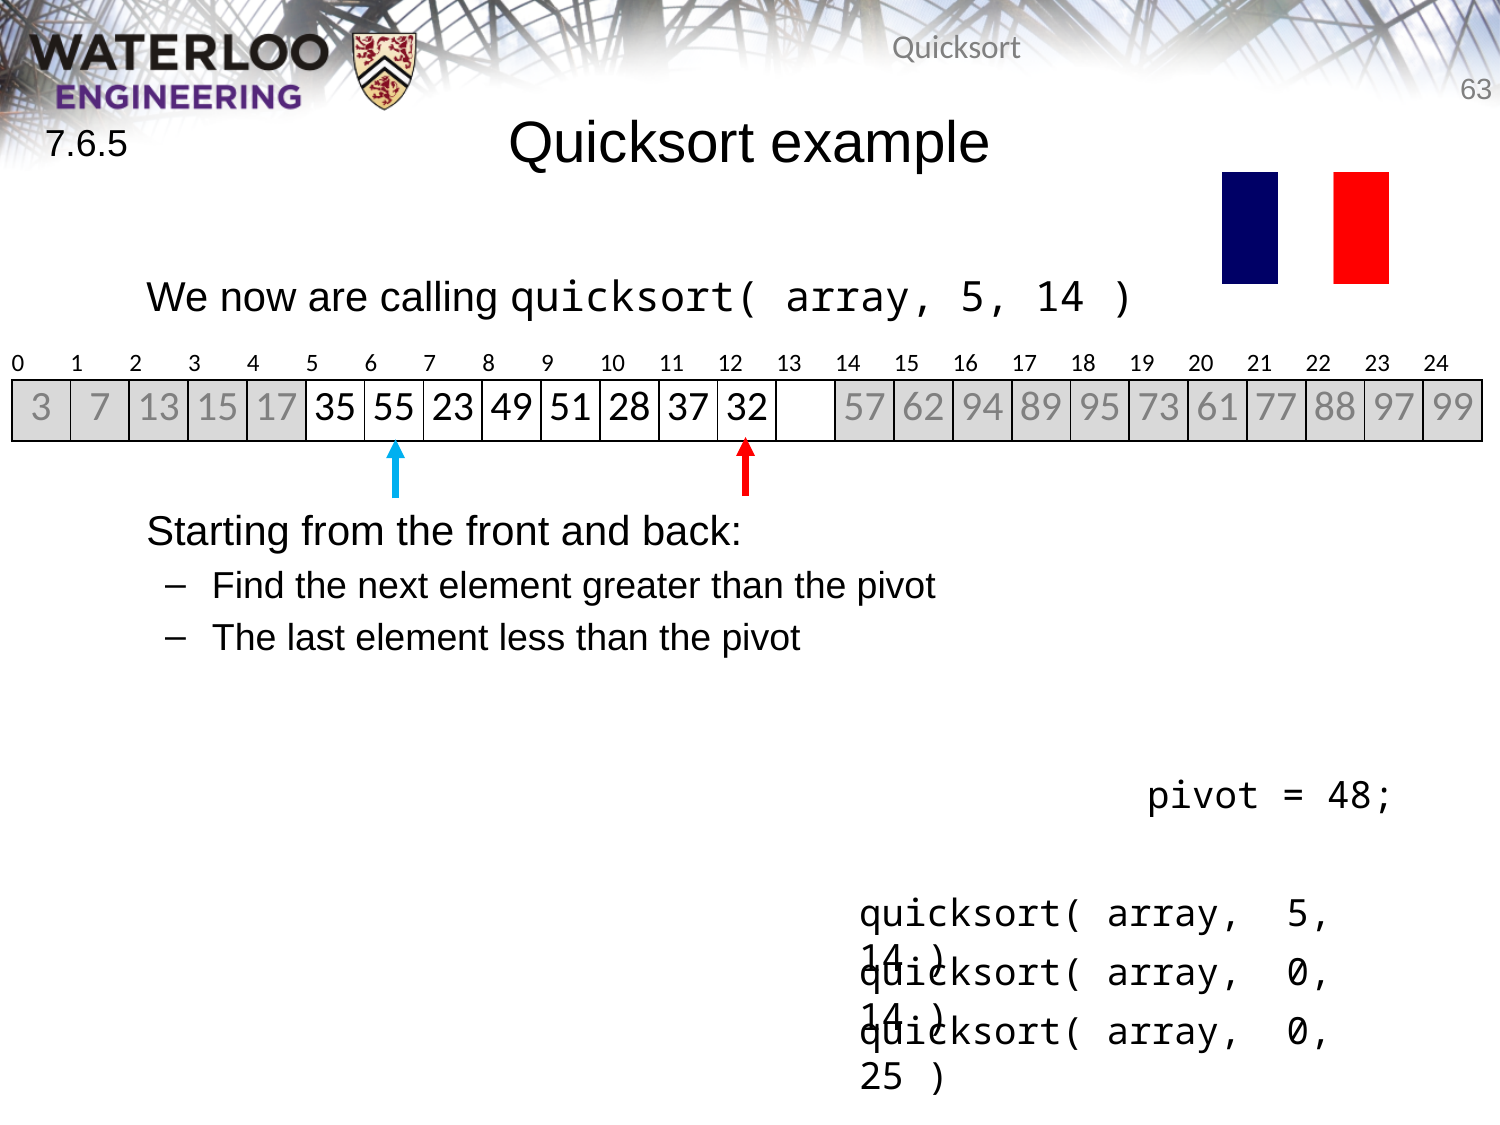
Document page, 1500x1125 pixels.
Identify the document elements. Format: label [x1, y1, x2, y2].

table_cell [1424, 381, 1481, 440]
table_cell [71, 381, 128, 440]
text_box [1132, 763, 1410, 823]
picture [0, 0, 1500, 1125]
text_box [30, 111, 143, 172]
table_cell [777, 381, 834, 440]
text_box [844, 881, 1447, 1105]
table_cell [307, 381, 364, 440]
table_cell [718, 381, 775, 440]
table_cell [13, 381, 70, 440]
list [74, 262, 1426, 350]
table_cell [895, 381, 952, 440]
table_cell [1307, 381, 1364, 440]
table_header [12, 350, 1482, 379]
table_cell [836, 381, 893, 440]
table_cell [365, 381, 423, 440]
list [74, 442, 1426, 1006]
table_cell [1013, 381, 1070, 440]
table_cell [660, 381, 717, 440]
table_cell [1130, 381, 1187, 440]
table_cell [130, 381, 187, 440]
table_cell [1071, 381, 1128, 440]
table_cell [542, 381, 599, 440]
table_cell [424, 381, 481, 440]
table_cell [954, 381, 1011, 440]
table_cell [1248, 381, 1305, 440]
table_cell [189, 381, 246, 440]
title [74, 44, 1426, 233]
table_cell [483, 381, 540, 440]
table_cell [248, 381, 305, 440]
table_cell [601, 381, 658, 440]
table_cell [1365, 381, 1422, 440]
table_cell [1189, 381, 1246, 440]
